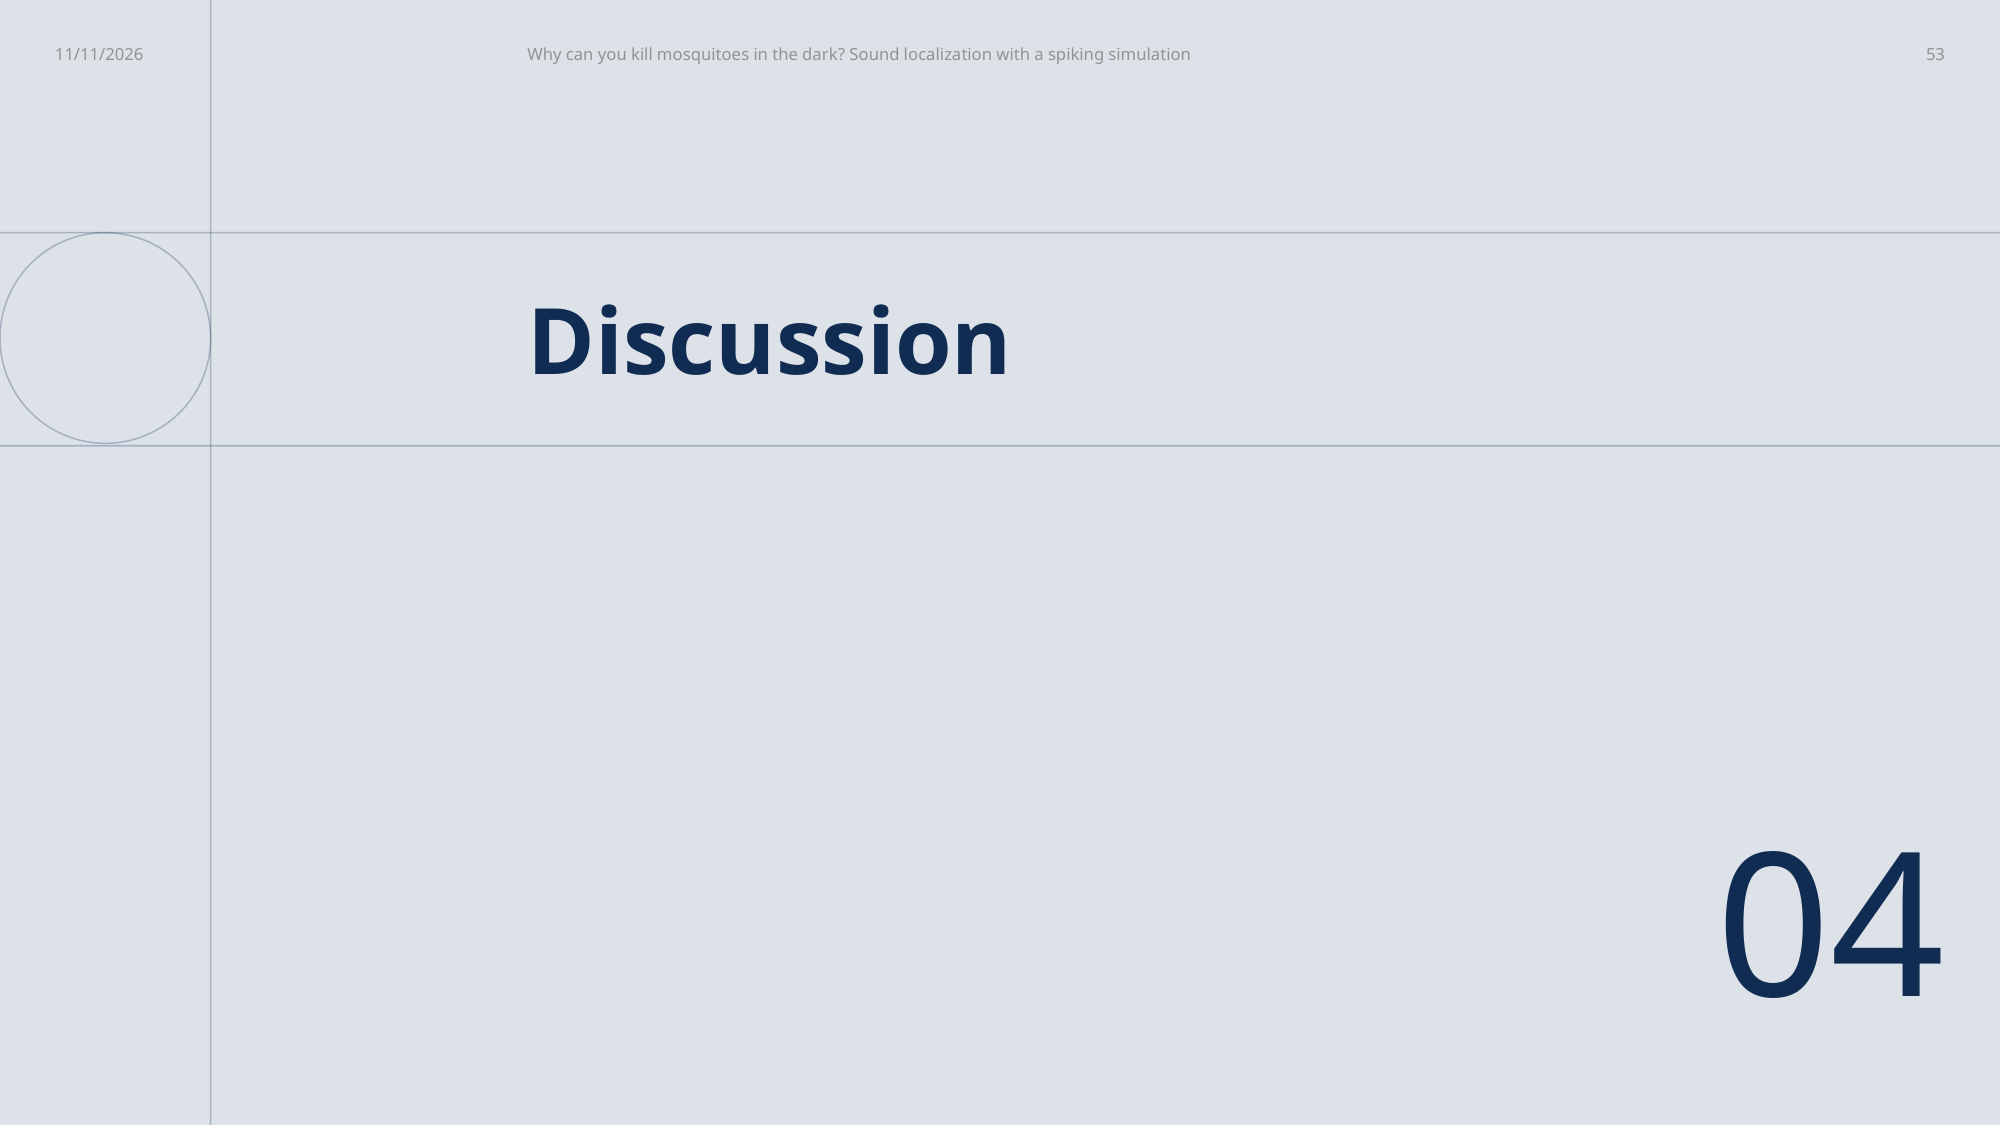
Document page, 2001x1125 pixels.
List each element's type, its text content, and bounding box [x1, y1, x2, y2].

slide_number 53 [1774, 6, 1945, 67]
footer Why can you kill mosquitoes in the dark? Sound localization with a spiking simulation [527, 6, 1203, 67]
title Discussion [527, 232, 1945, 444]
list 04 [1348, 649, 1946, 1037]
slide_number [54, 6, 446, 67]
